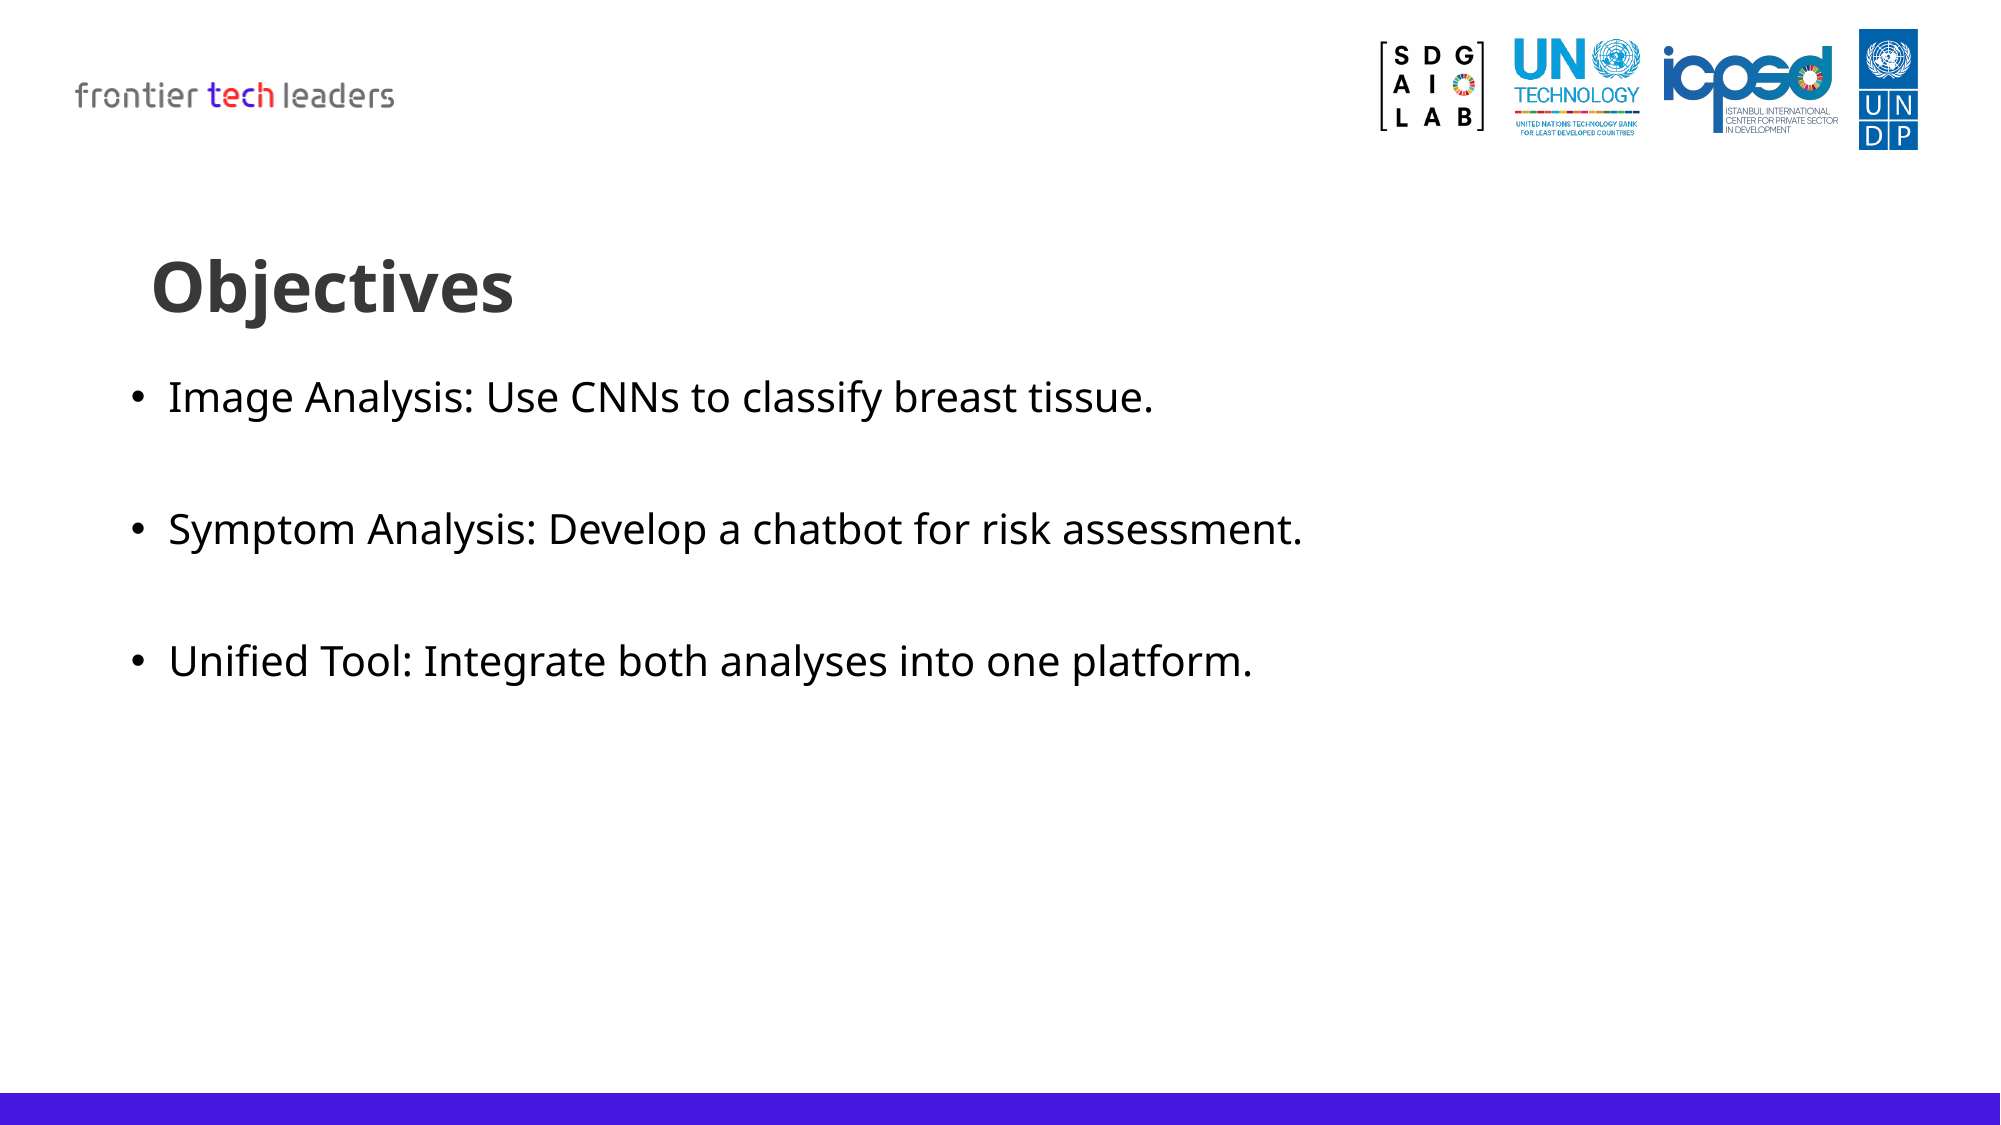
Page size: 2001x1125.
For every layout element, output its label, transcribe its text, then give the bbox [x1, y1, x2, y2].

text_box Objectives [142, 242, 943, 338]
picture [75, 82, 394, 108]
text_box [1377, 29, 1918, 150]
text_box Image Analysis: Use CNNs to classify breast tissue. Symptom Analysis: Develop a chatbot for risk assessment. Unified Tool: Integrate both analyses into one platform. [123, 369, 1919, 1067]
text_box [0, 1093, 2000, 1125]
